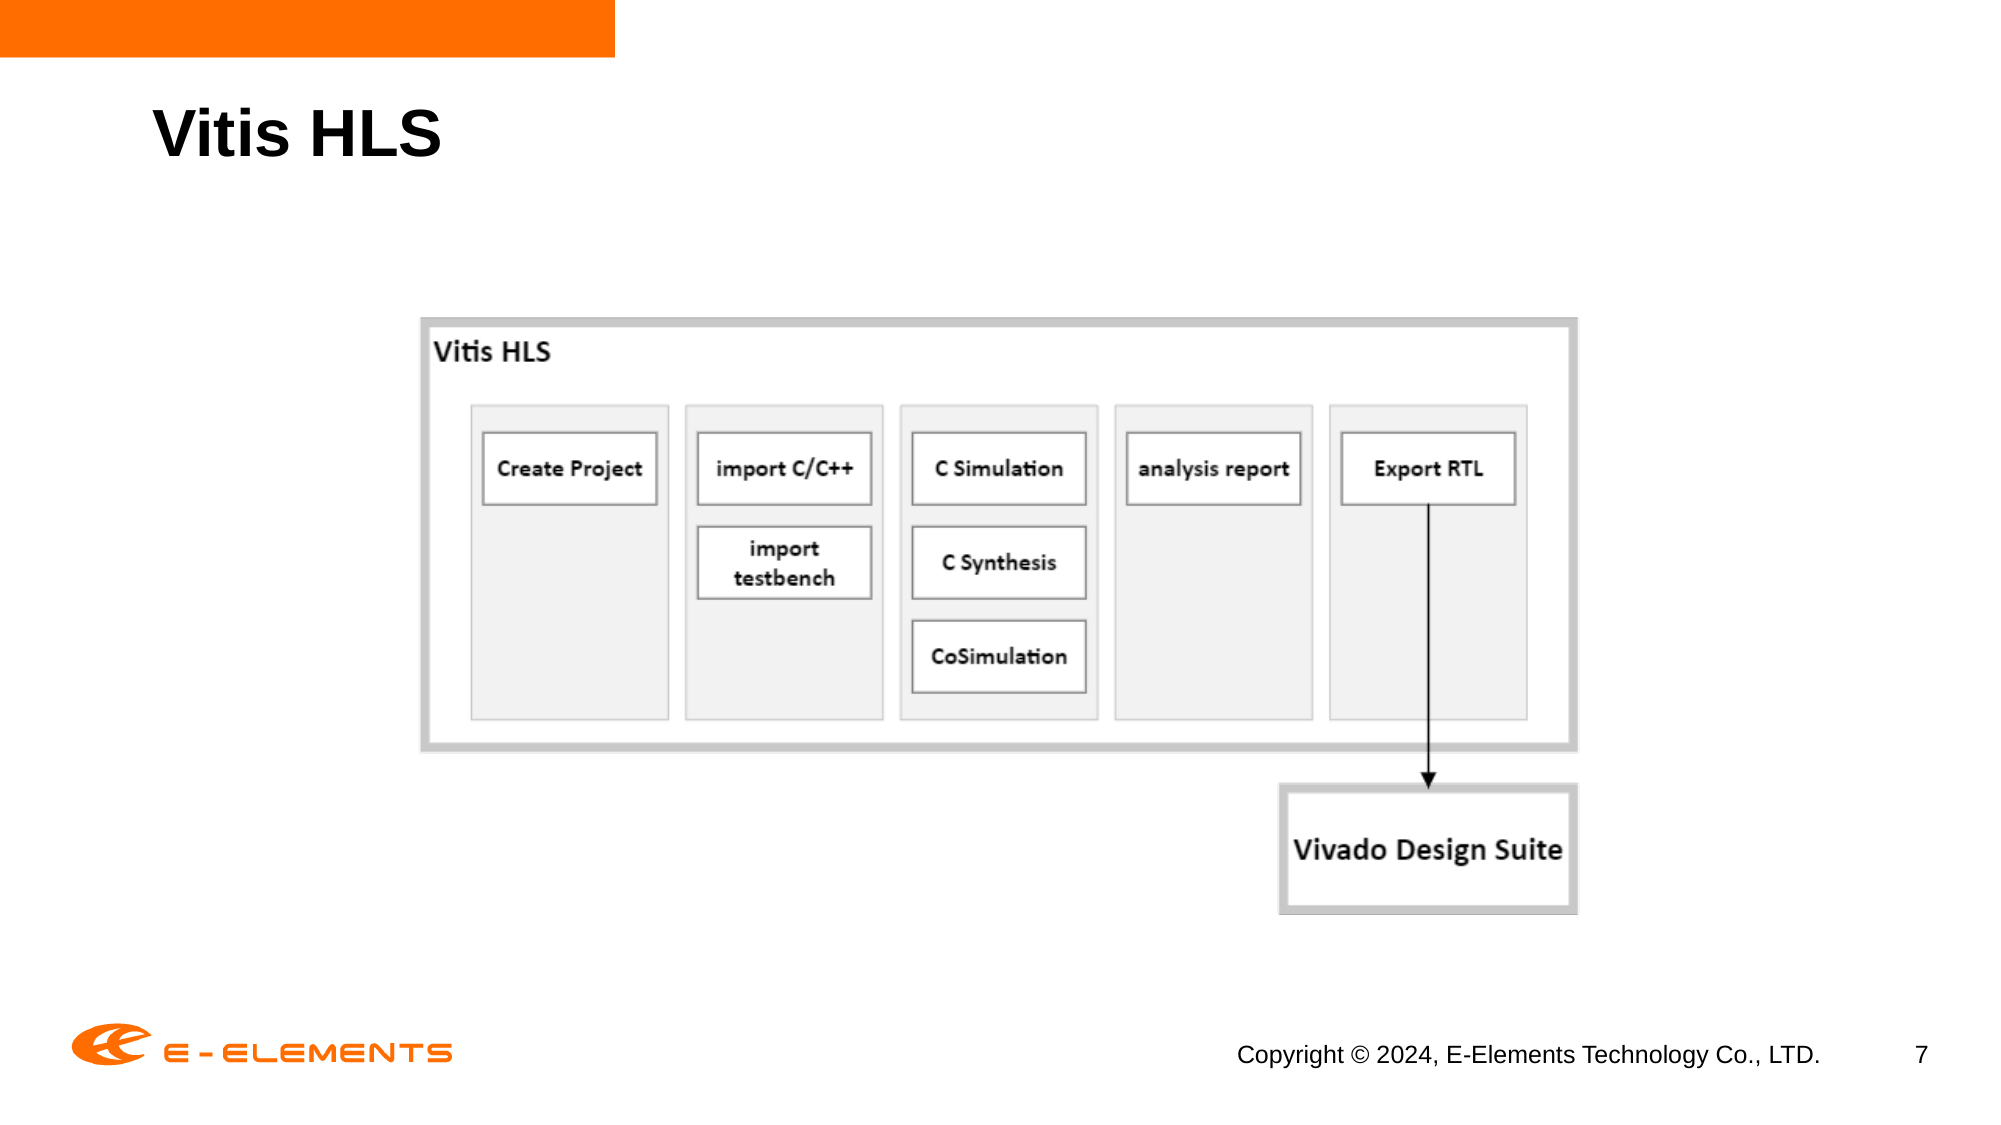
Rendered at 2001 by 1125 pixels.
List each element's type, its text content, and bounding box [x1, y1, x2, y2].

text_box Copyright © 2024, E-Elements Technology Co., LTD. [1161, 1024, 1836, 1084]
picture [0, 0, 2001, 1125]
text_box Vitis HLS [137, 81, 1863, 179]
text_box 7 [1836, 1024, 1944, 1084]
